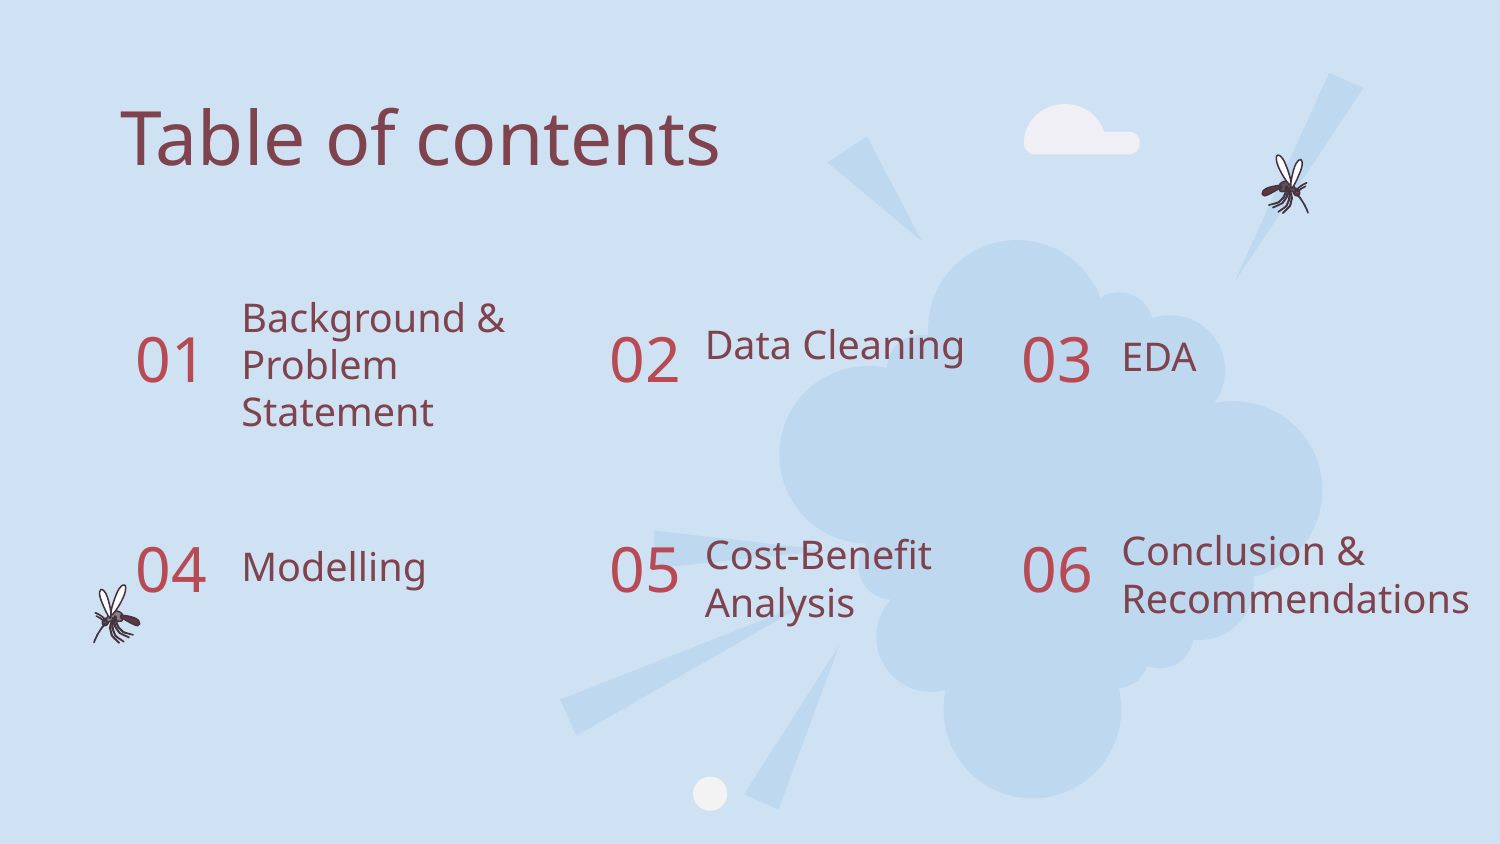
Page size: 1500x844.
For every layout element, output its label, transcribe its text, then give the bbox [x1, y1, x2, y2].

title Table of contents [105, 75, 1372, 170]
title 05 [594, 515, 689, 583]
title EDA [1106, 317, 1299, 396]
title Conclusion & Recommendations [1106, 511, 1500, 778]
title 04 [120, 515, 264, 583]
title 01 [120, 304, 226, 373]
title 02 [594, 304, 689, 373]
title Data Cleaning [689, 304, 989, 439]
title Background & Problem Statement [226, 277, 573, 436]
title Cost-Benefit Analysis [689, 515, 1053, 720]
title 03 [1006, 304, 1150, 373]
title Modelling [226, 526, 481, 644]
title 06 [1053, 515, 1106, 583]
